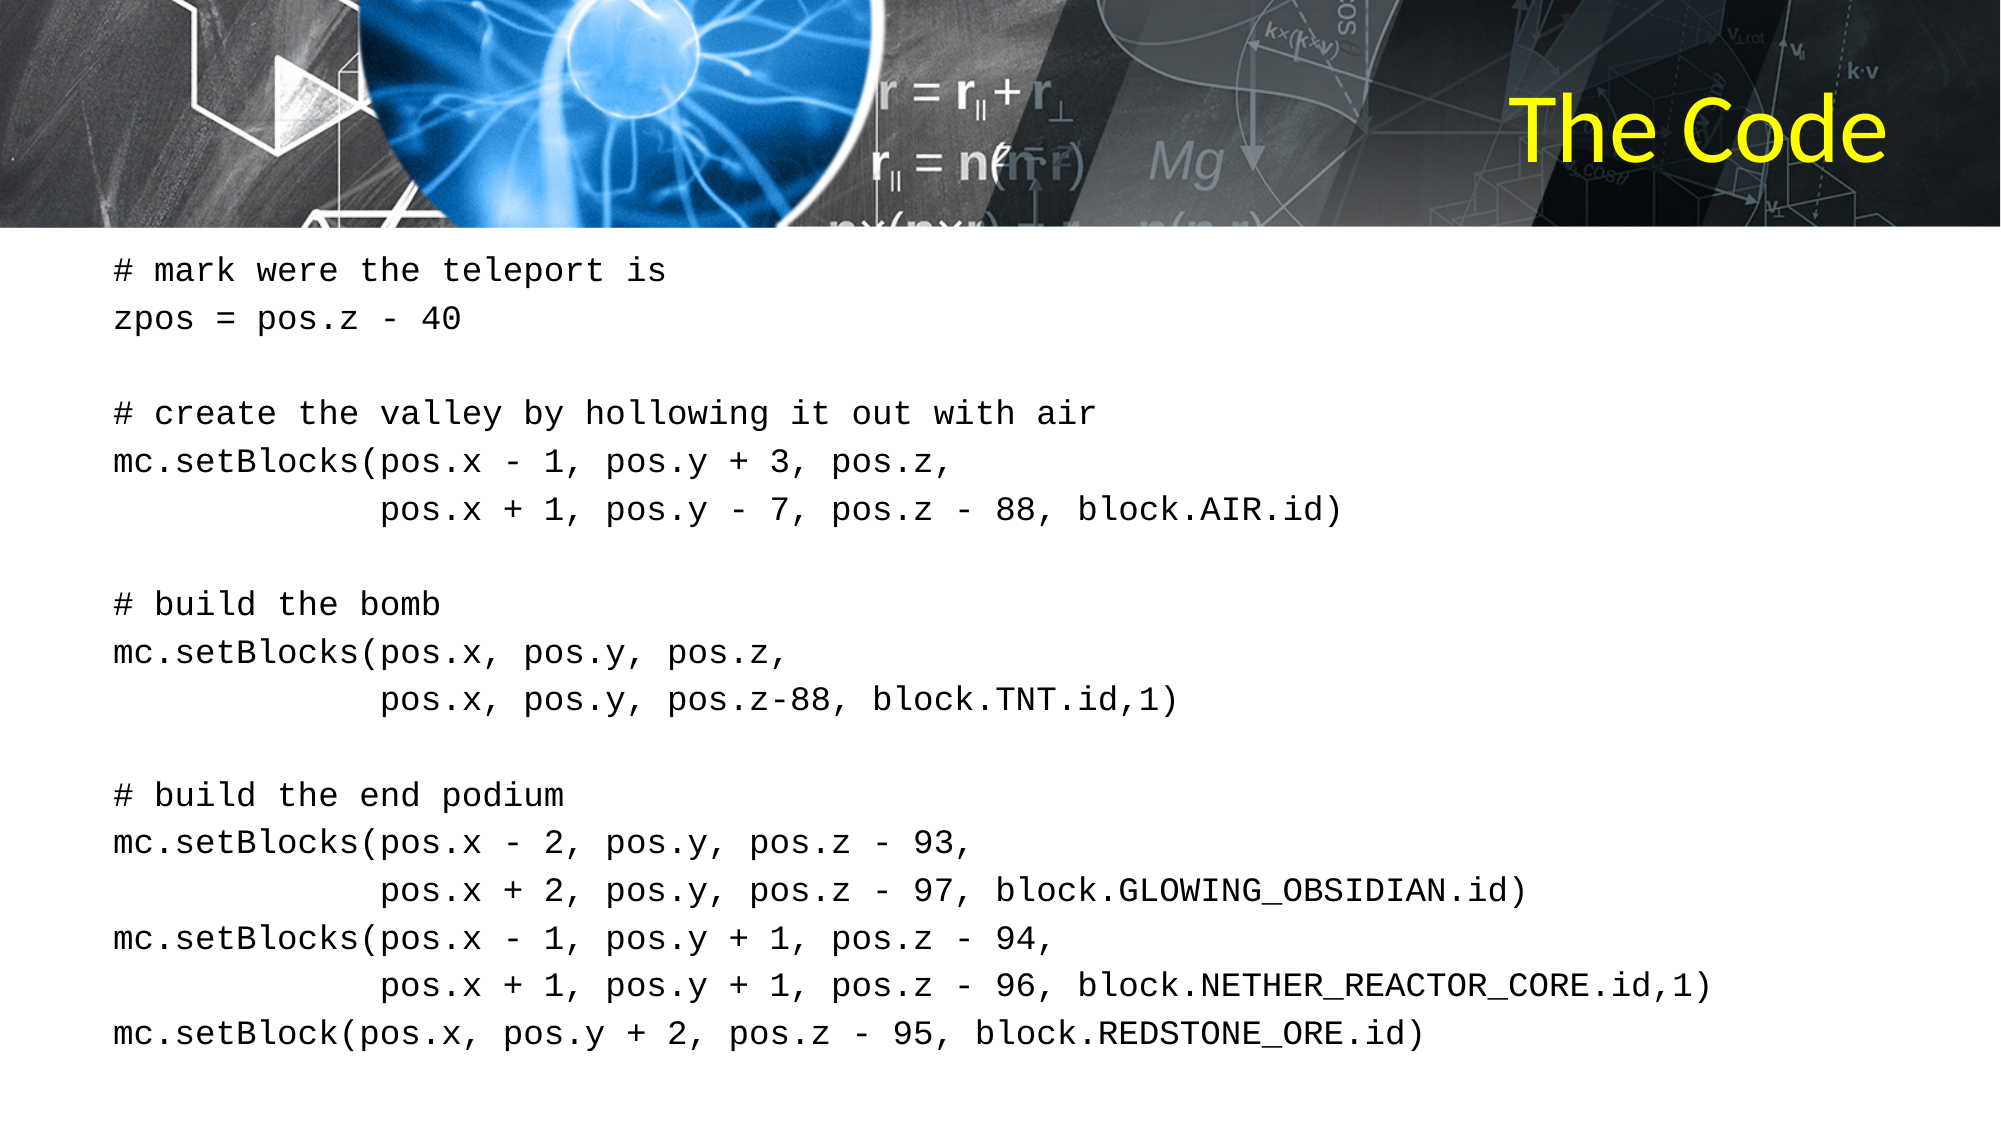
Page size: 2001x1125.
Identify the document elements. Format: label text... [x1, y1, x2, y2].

title The Code [98, 39, 1905, 207]
list # mark were the teleport is zpos = pos.z - 40 # create the valley by hollowing it out with air mc.setBlocks(pos.x - 1, pos.y + 3, pos.z, pos.x + 1, pos.y - 7, pos.z - 88, block.AIR.id) # build the bomb mc.setBlocks(pos.x, pos.y, pos.z, pos.x, pos.y, pos.z-88, block.TNT.id,1) # build the end podium mc.setBlocks(pos.x - 2, pos.y, pos.z - 93, pos.x + 2, pos.y, pos.z - 97, block.GLOWING_OBSIDIAN.id) mc.setBlocks(pos.x - 1, pos.y + 1, pos.z - 94, pos.x + 1, pos.y + 1, pos.z - 96, block.NETHER_REACTOR_CORE.id,1) mc.setBlock(pos.x, pos.y + 2, pos.z - 95, block.REDSTONE_ORE.id) [98, 240, 1954, 1064]
picture [0, 0, 2001, 1125]
